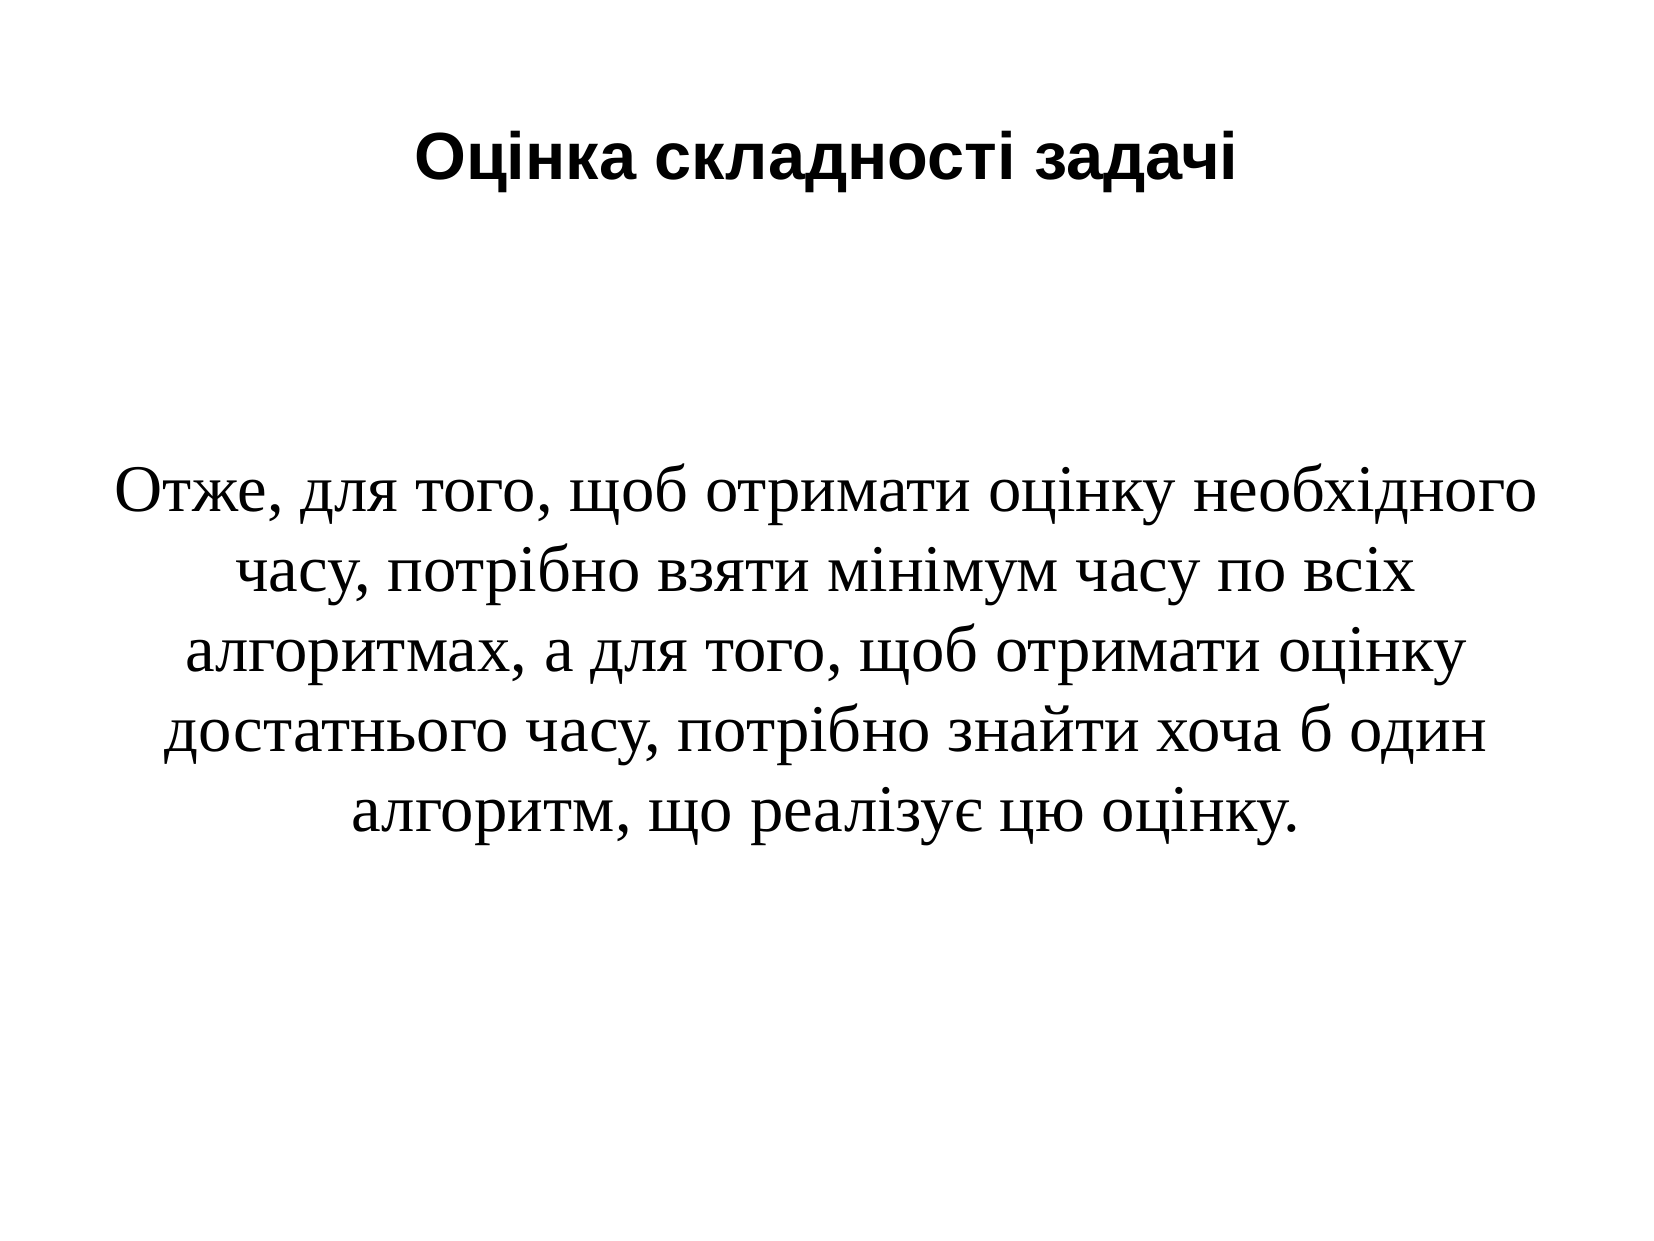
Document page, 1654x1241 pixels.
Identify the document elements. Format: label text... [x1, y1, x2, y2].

subtitle Отже, для того, щоб отримати оцінку необхідного часу, потрібно взяти мінімум часу по всіх алгоритмах, а для того, щоб отримати оцінку достатнього часу, потрібно знайти хоча б один алгоритм, що реалізує цю оцінку. [82, 339, 1571, 1060]
title Оцінка складності задачі [82, 49, 1571, 257]
